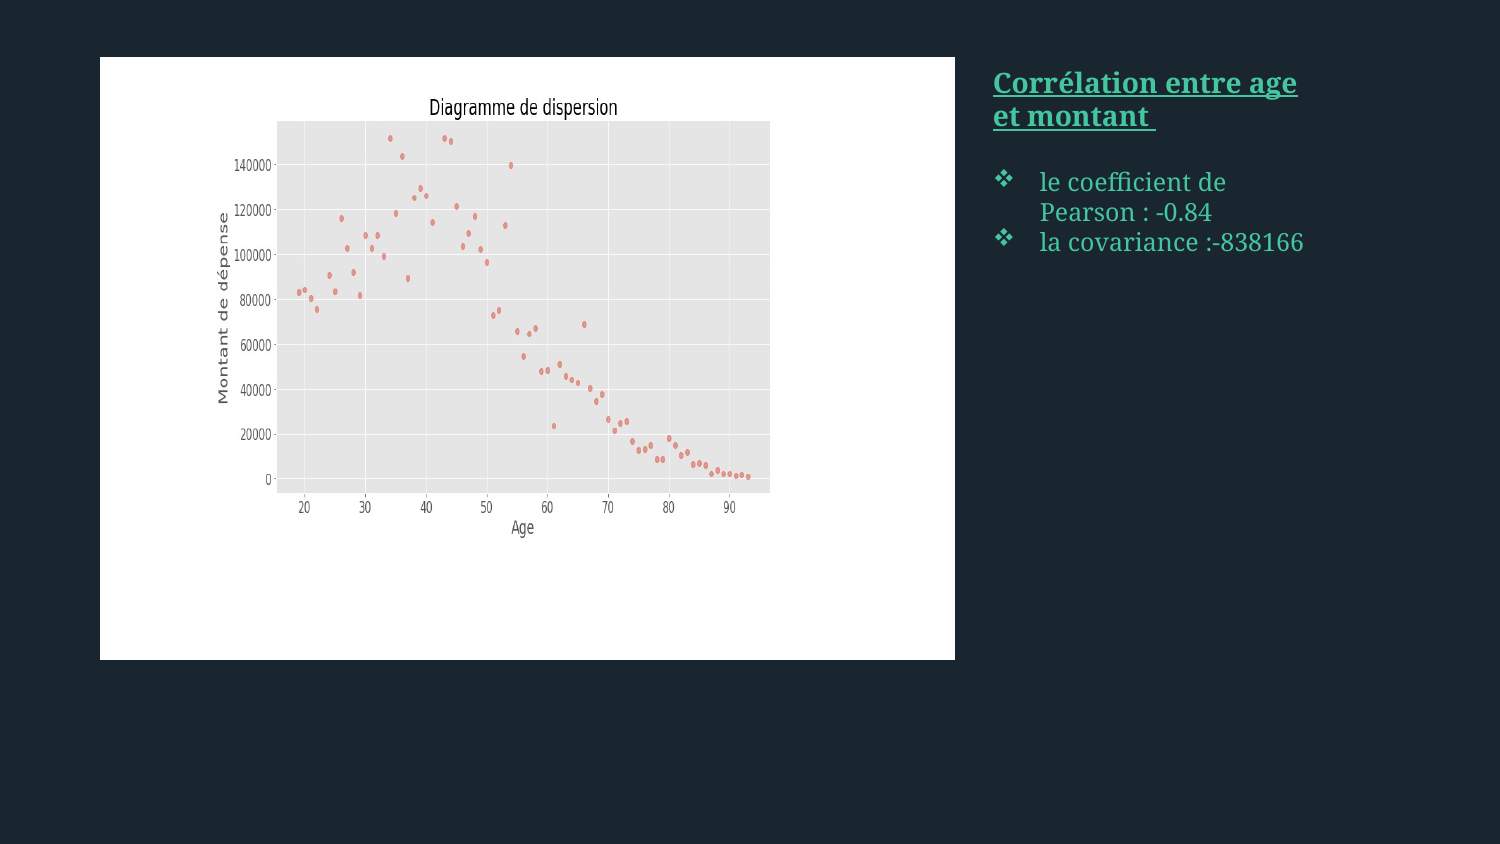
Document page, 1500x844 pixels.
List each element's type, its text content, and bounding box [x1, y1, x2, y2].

text_box Corrélation entre age et montant le coefficient de Pearson : -0.84 la covariance :-838166 [978, 57, 1333, 264]
picture [100, 57, 955, 660]
